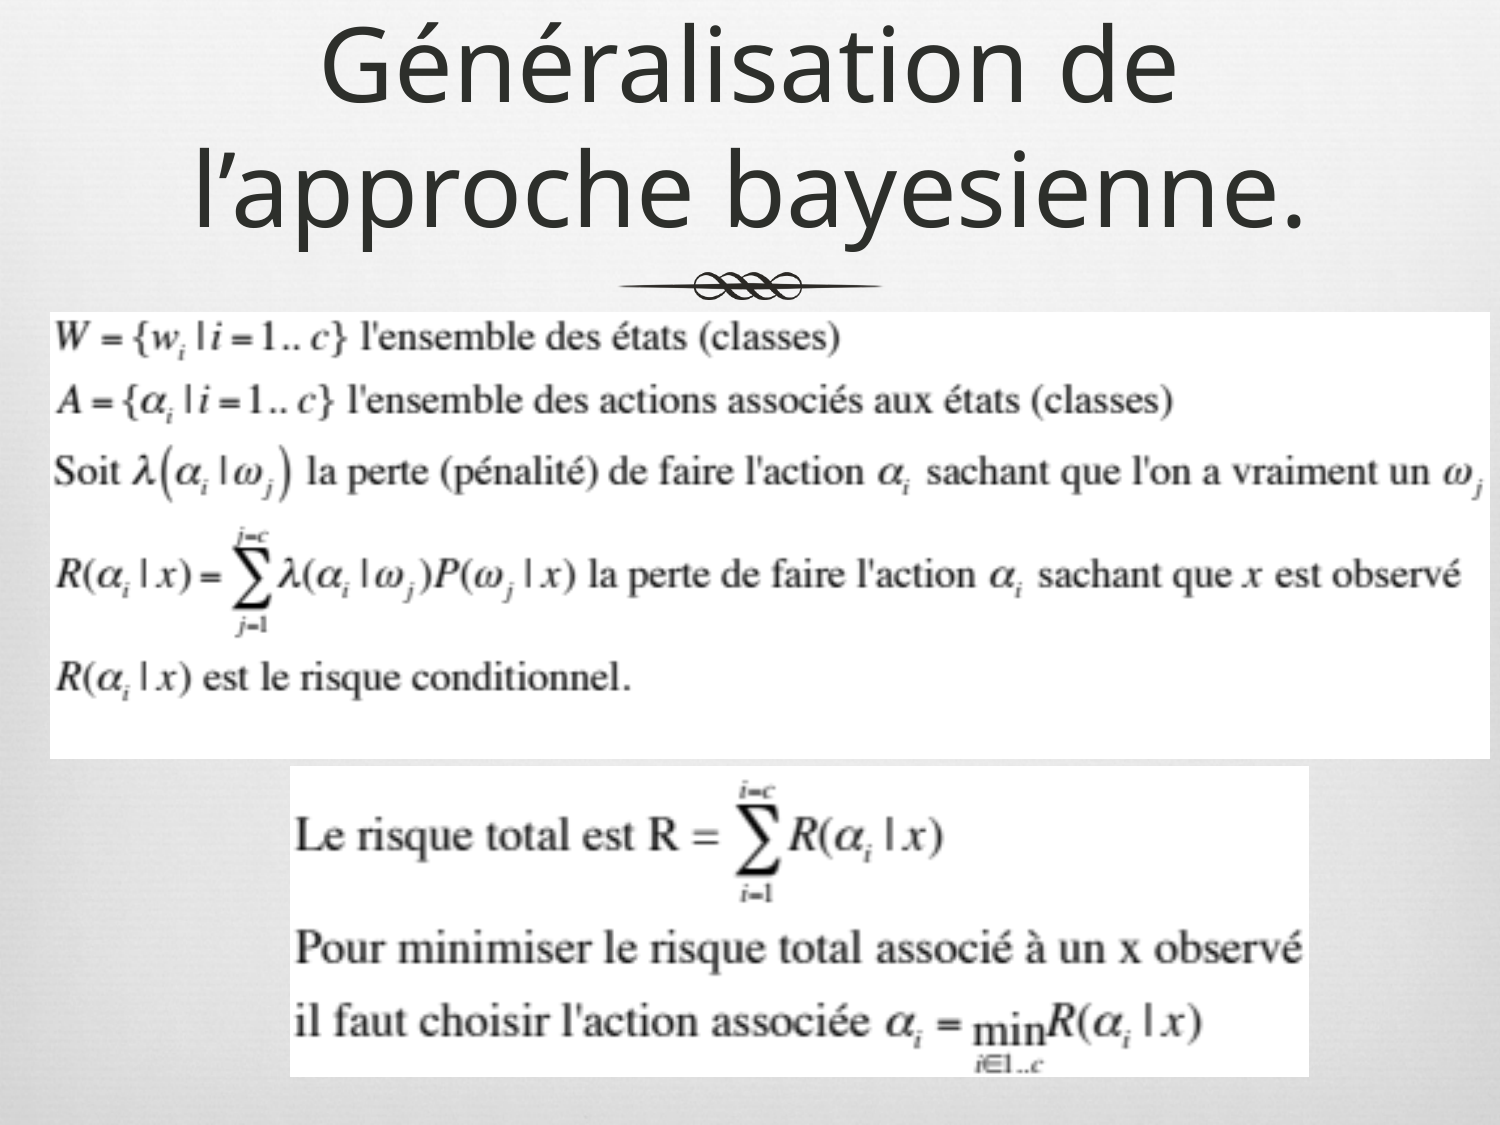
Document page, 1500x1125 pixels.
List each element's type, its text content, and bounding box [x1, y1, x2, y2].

picture [615, 272, 885, 300]
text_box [289, 765, 1310, 1078]
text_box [49, 311, 1491, 760]
title Généralisation de l’approche bayesienne. [112, 11, 1388, 236]
